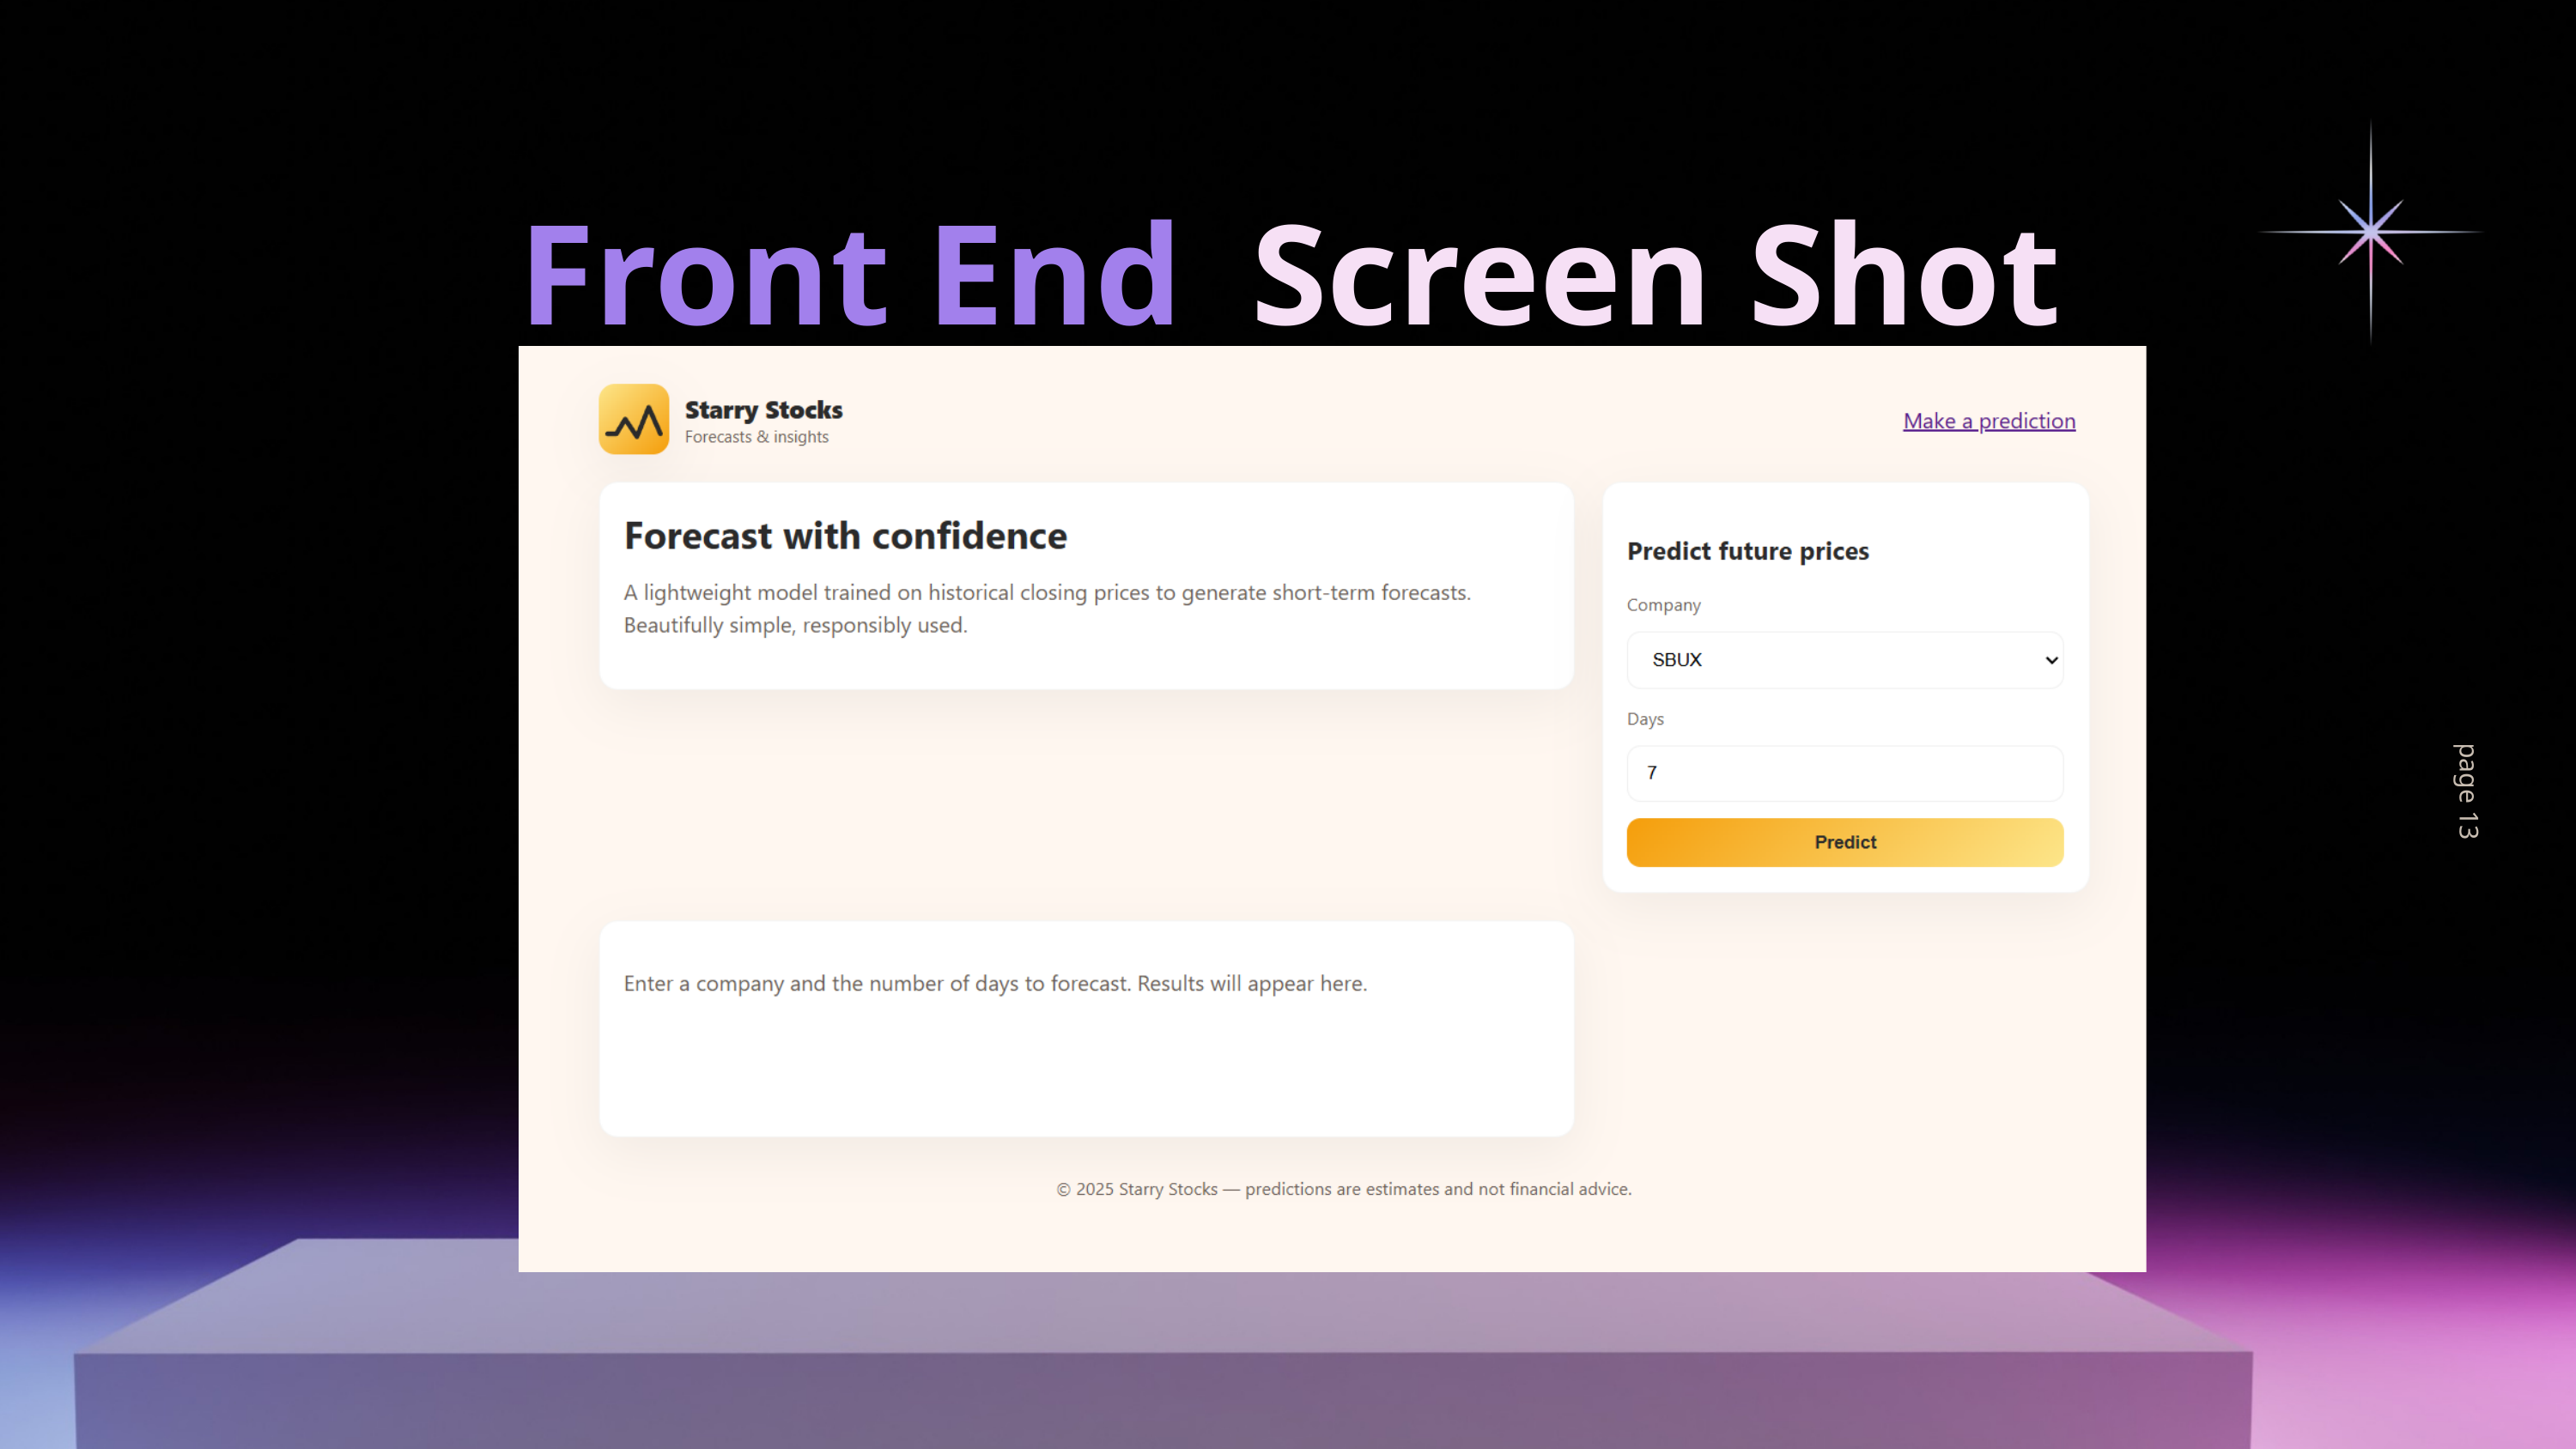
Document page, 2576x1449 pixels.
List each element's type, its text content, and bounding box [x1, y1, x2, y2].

text_box [519, 353, 2147, 1272]
text_box [0, 0, 2576, 1449]
text_box page 13 [2454, 701, 2491, 882]
text_box [2256, 117, 2486, 159]
text_box Screen Shot [1288, 159, 2486, 353]
text_box Front End [519, 159, 1288, 353]
